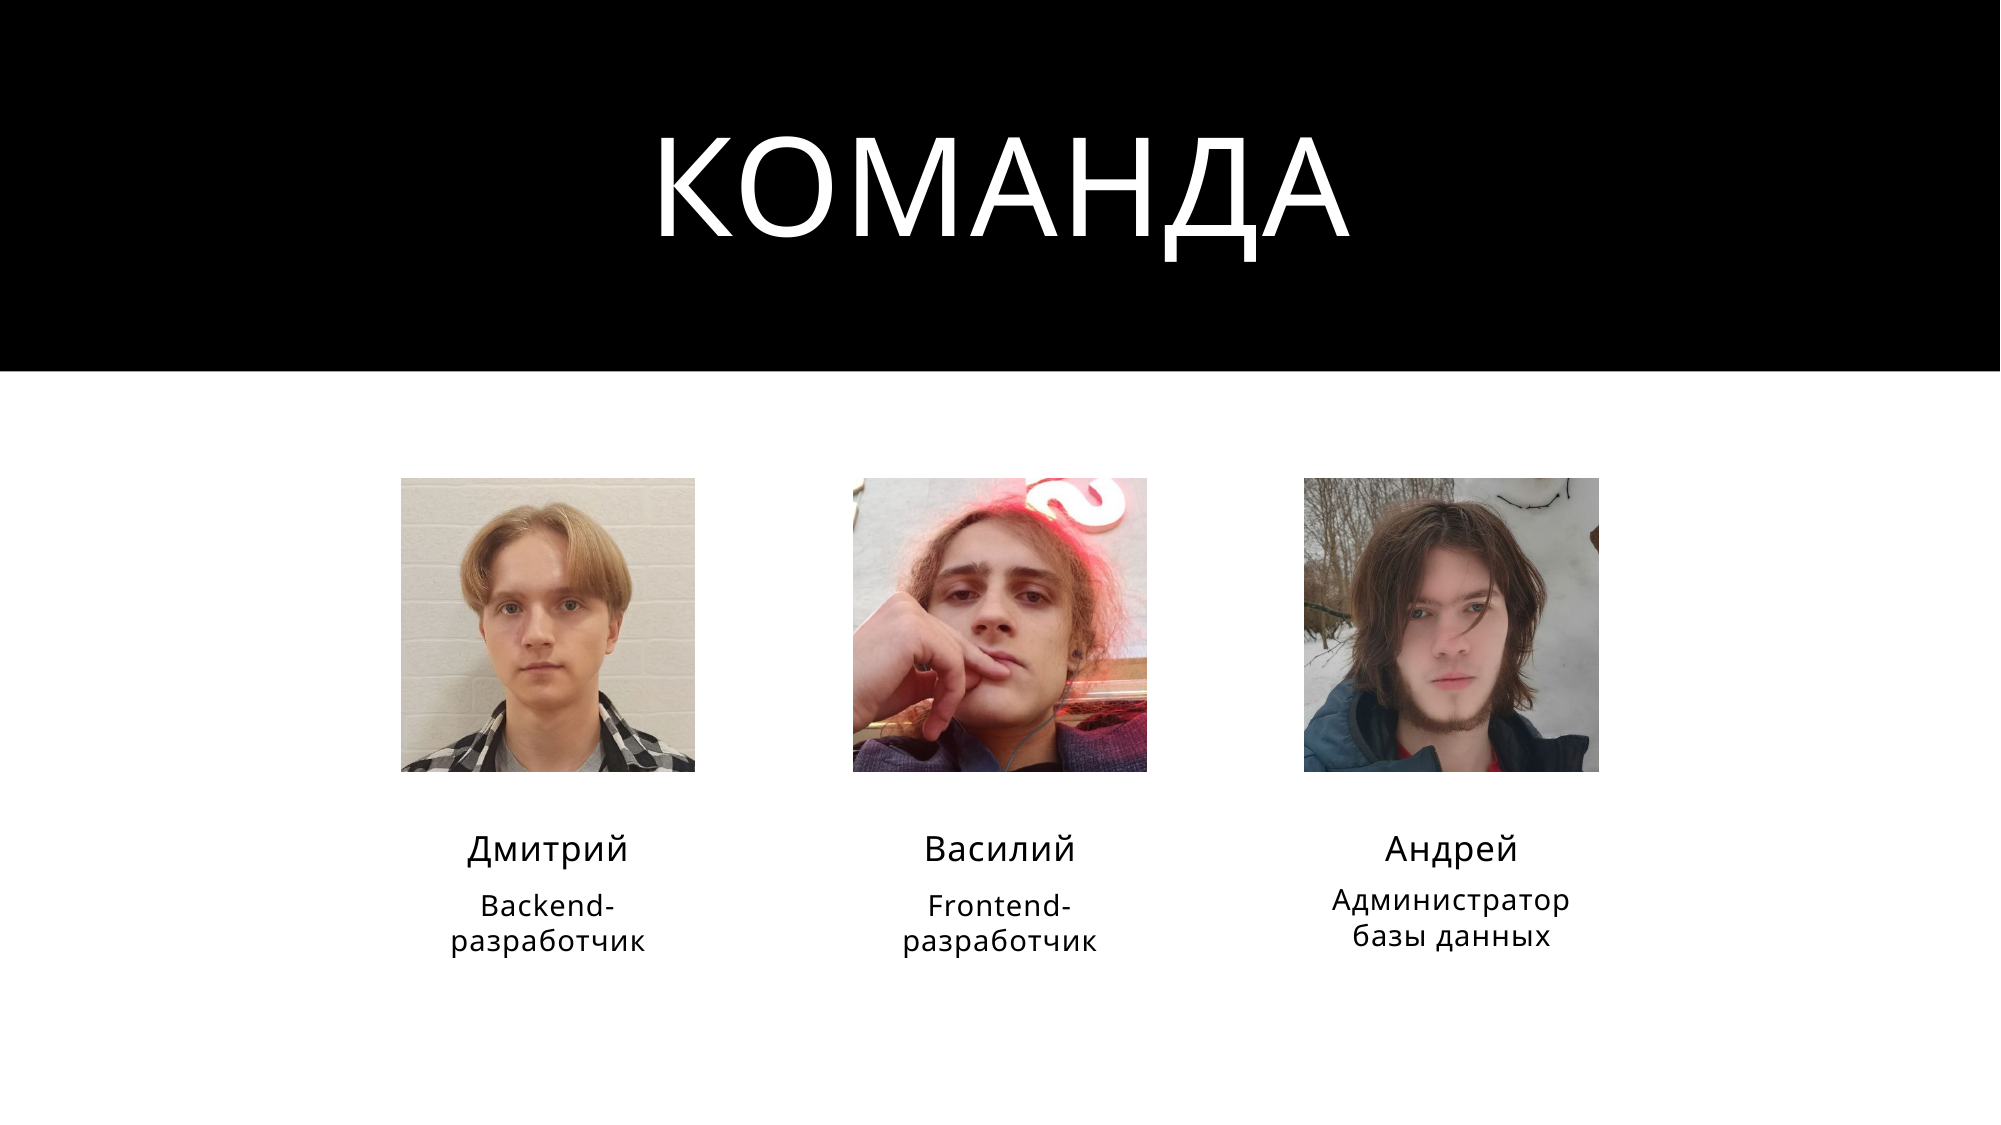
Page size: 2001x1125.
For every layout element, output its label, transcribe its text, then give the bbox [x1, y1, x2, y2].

list Андрей [1304, 818, 1599, 873]
list Backend-разработчик [372, 879, 724, 984]
picture [1304, 478, 1599, 772]
list Frontend-разработчик [824, 879, 1176, 984]
picture [853, 478, 1147, 772]
title Команда [157, 52, 1842, 332]
list Администратор базы данных [1304, 873, 1599, 932]
list Дмитрий [401, 818, 695, 877]
list Василий [853, 818, 1147, 877]
picture [401, 478, 695, 772]
